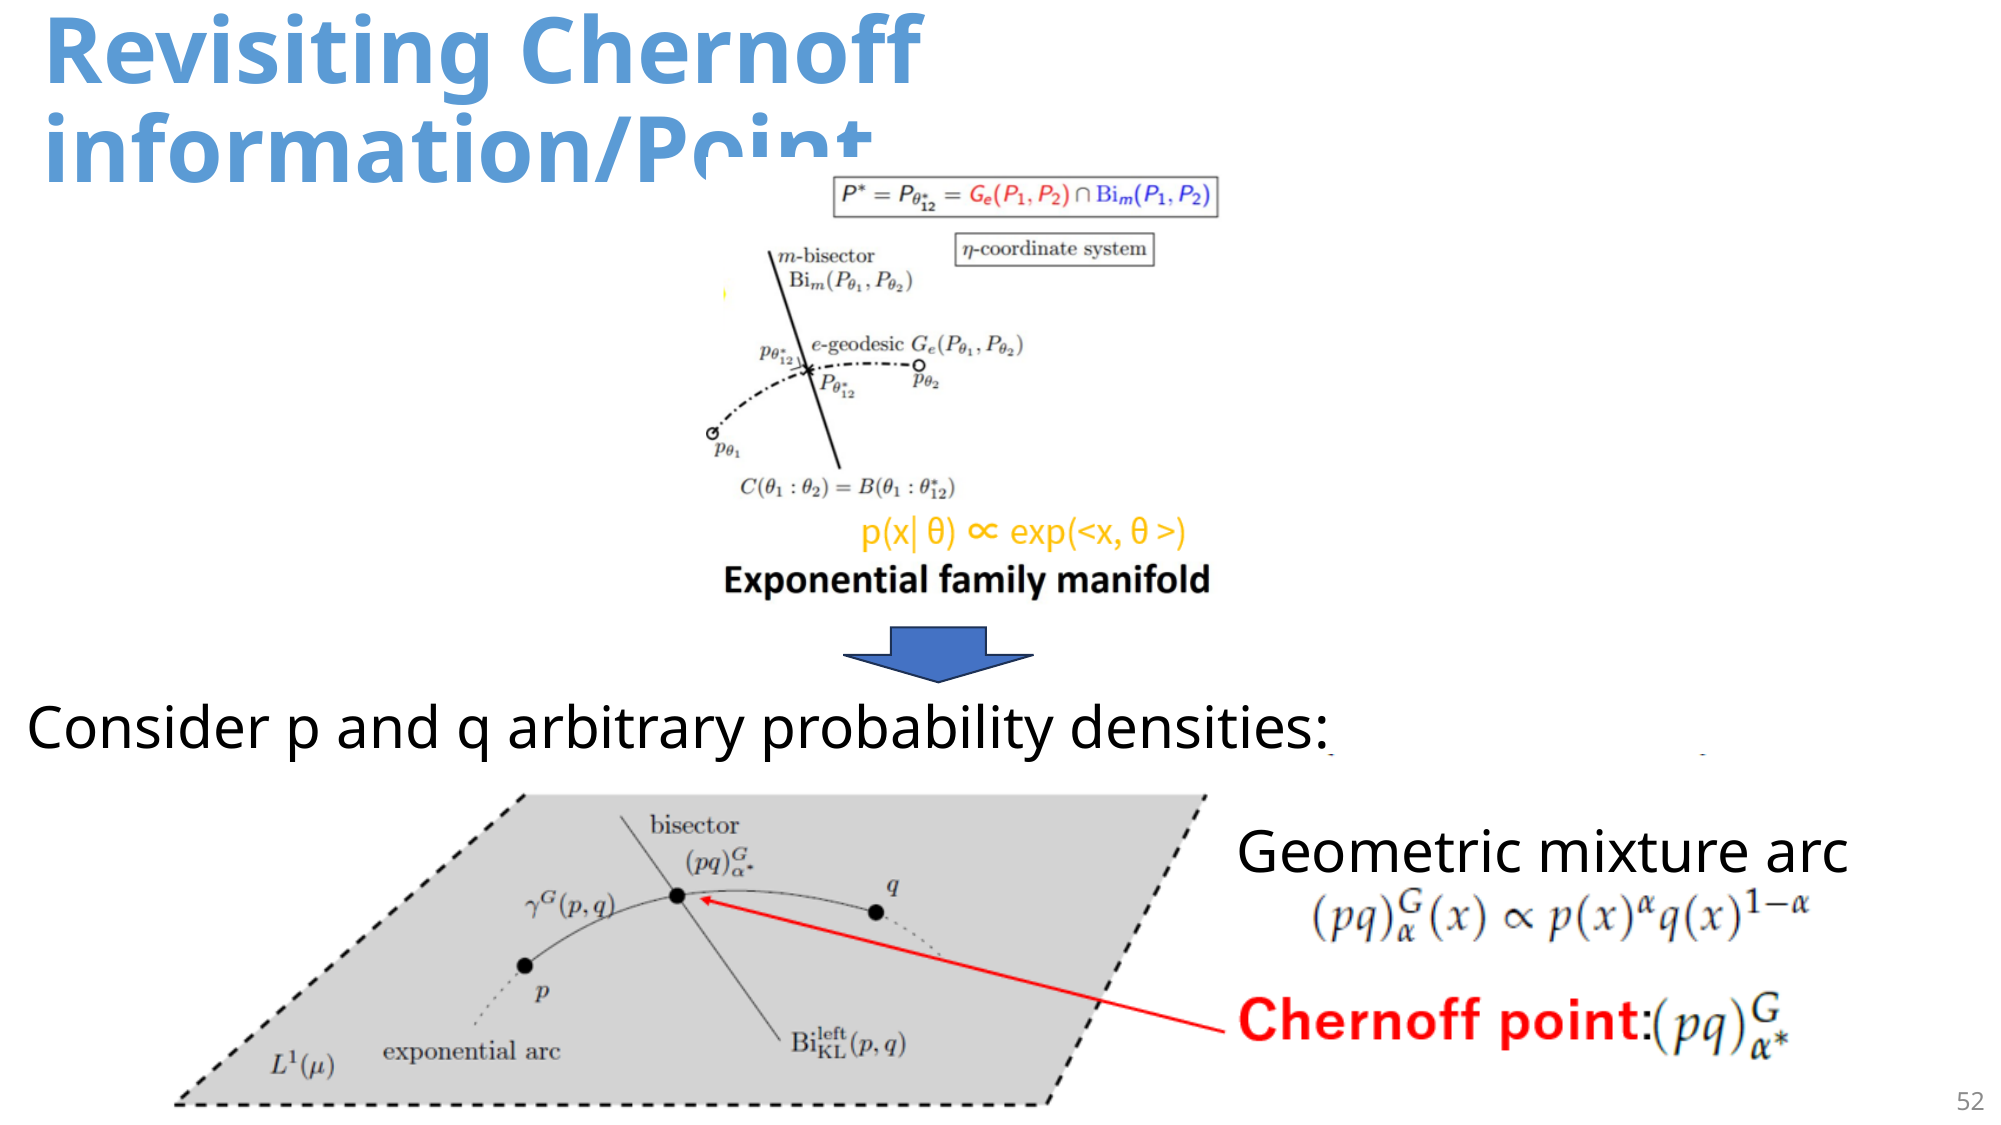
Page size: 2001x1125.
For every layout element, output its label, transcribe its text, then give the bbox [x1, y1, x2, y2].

title Revisiting Chernoff information/Point [27, 0, 1753, 213]
text_box Consider p and q arbitrary probability densities: [12, 682, 1345, 768]
text_box [843, 626, 1034, 684]
picture [162, 754, 1838, 1115]
slide_number 52 [1848, 1072, 2000, 1125]
text_box Geometric mixture arc [1802, 806, 2000, 892]
picture [706, 157, 1222, 610]
